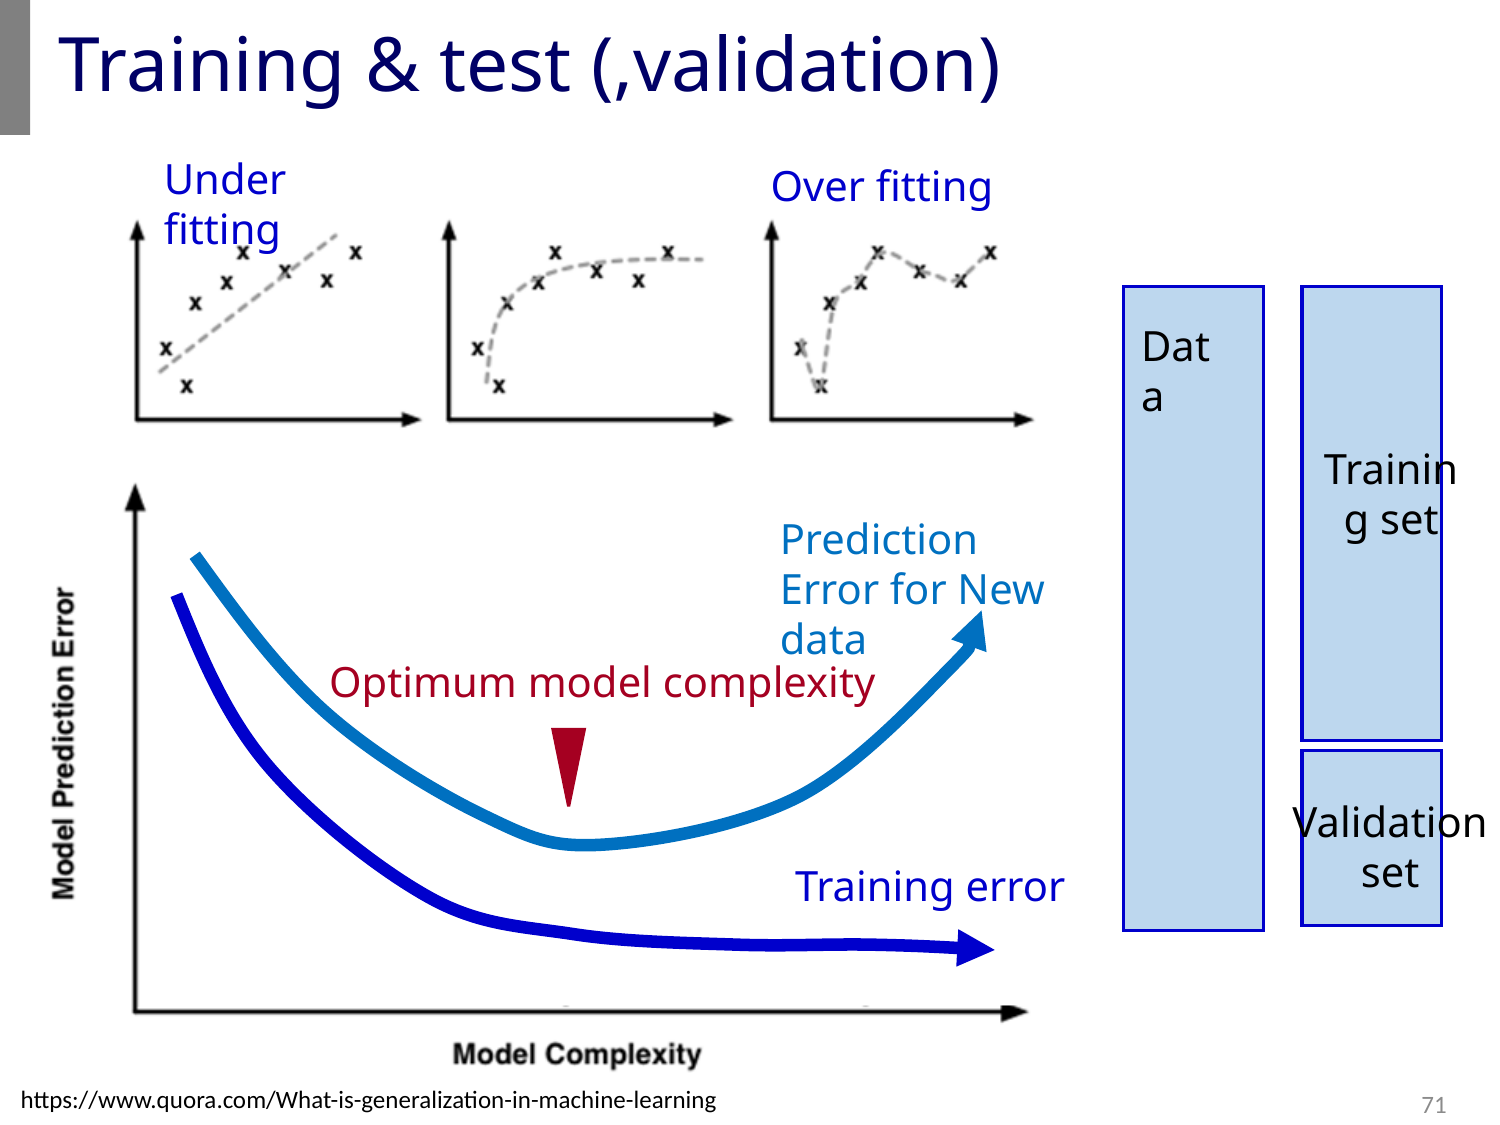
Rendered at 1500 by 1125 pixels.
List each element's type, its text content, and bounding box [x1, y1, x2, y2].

text_box [1301, 551, 1443, 742]
title Training & test (,validation) [43, 0, 1464, 135]
text_box Data [1126, 311, 1246, 427]
text_box [1301, 904, 1443, 926]
text_box Over fitting [755, 151, 1029, 200]
text_box https://www.quora.com/What-is-generalization-in-machine-learning [5, 1076, 756, 1122]
text_box Under fitting [148, 145, 422, 200]
text_box Validation set [1277, 788, 1500, 904]
text_box [1301, 749, 1443, 788]
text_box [194, 505, 1093, 846]
text_box [1301, 285, 1443, 435]
text_box Training set [1297, 435, 1485, 551]
text_box [1123, 285, 1264, 931]
picture [100, 200, 1062, 448]
picture [31, 480, 1047, 1073]
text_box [176, 594, 1093, 950]
slide_number 71 [1124, 1081, 1462, 1125]
